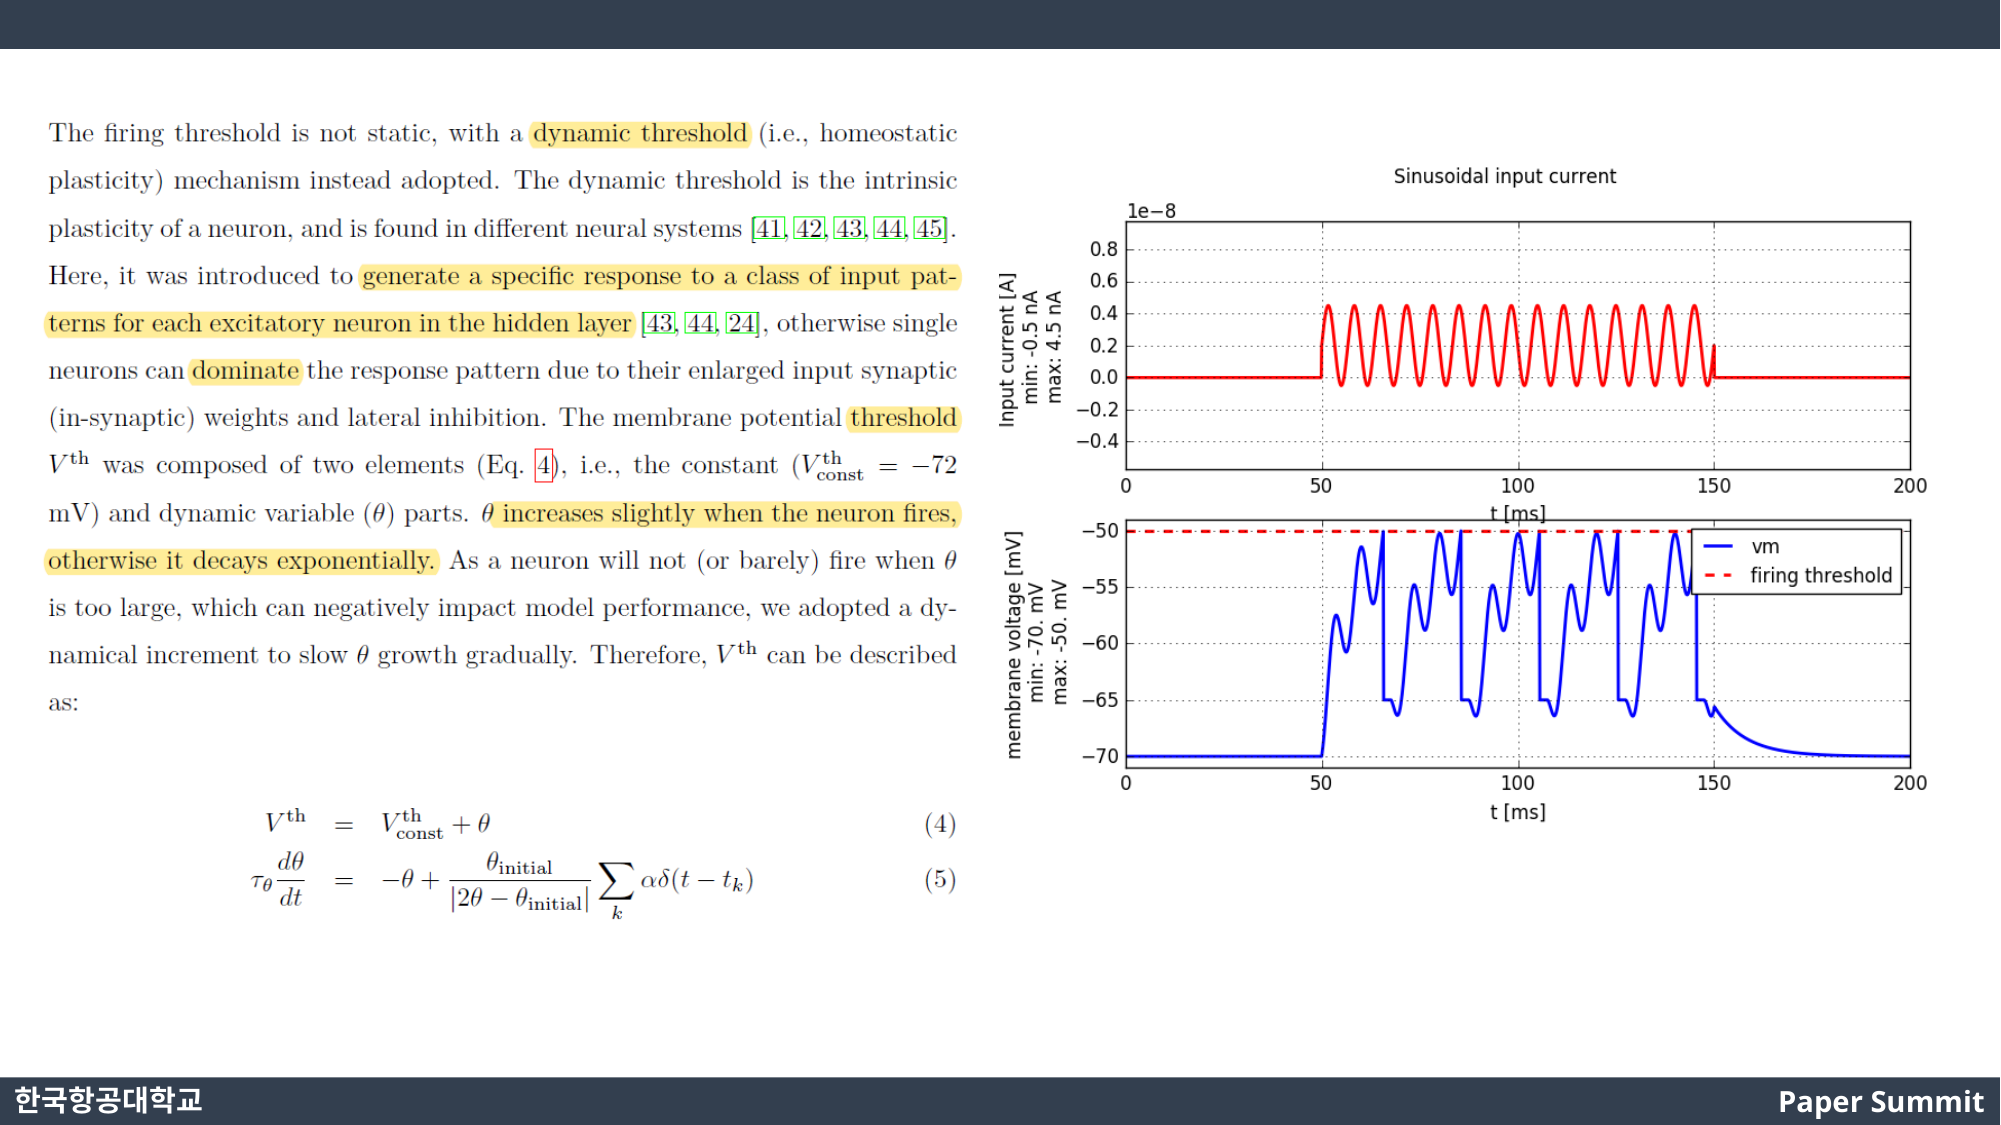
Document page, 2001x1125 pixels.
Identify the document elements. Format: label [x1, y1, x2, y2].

picture [22, 104, 2000, 938]
